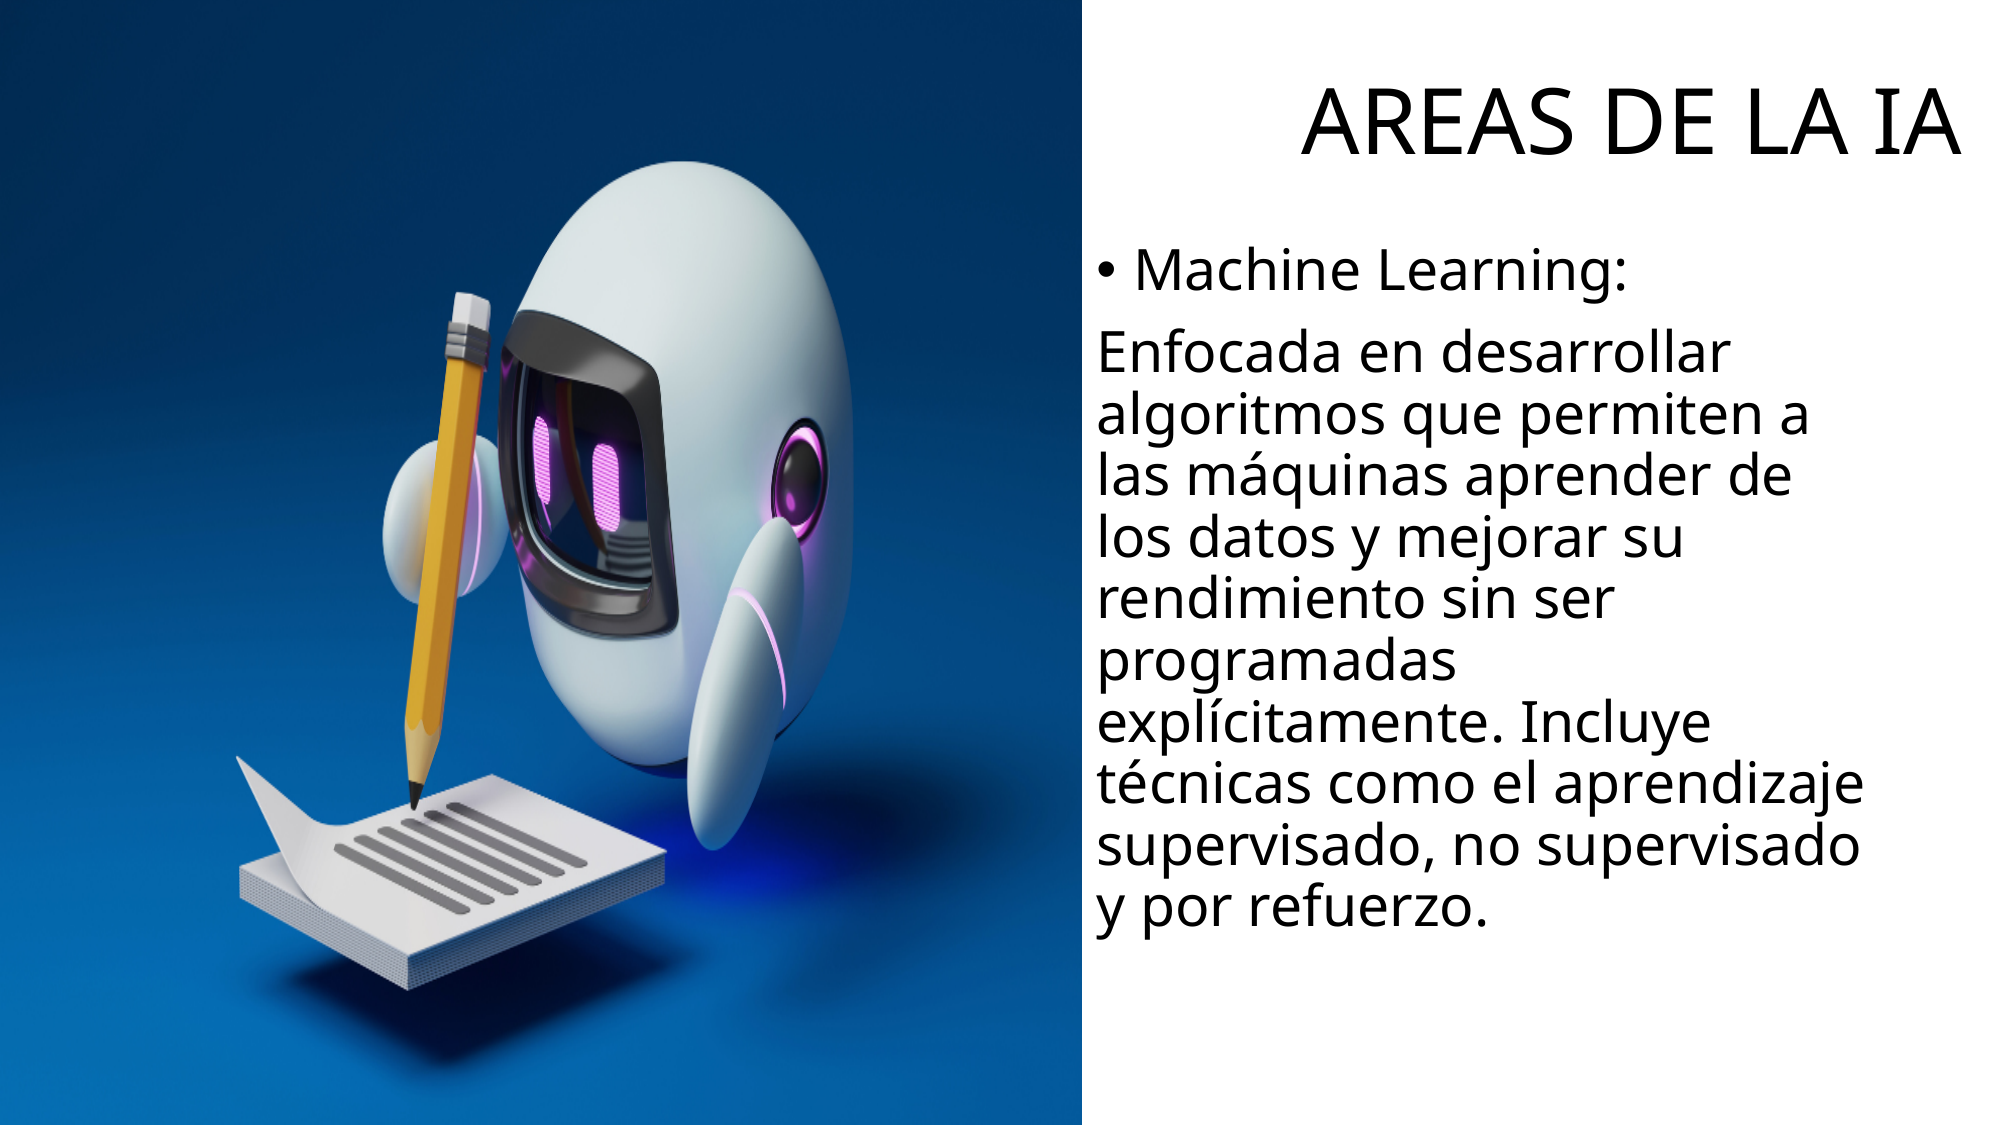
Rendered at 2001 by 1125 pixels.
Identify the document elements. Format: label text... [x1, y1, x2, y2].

title AREAS DE LA IA [1286, 16, 1989, 234]
picture [0, 0, 1082, 1125]
list Machine Learning: Enfocada en desarrollar algoritmos que permiten a las máquinas aprender de los datos y mejorar su rendimiento sin ser programadas explícitamente. Incluye técnicas como el aprendizaje supervisado, no supervisado y por refuerzo. [1082, 233, 1882, 948]
